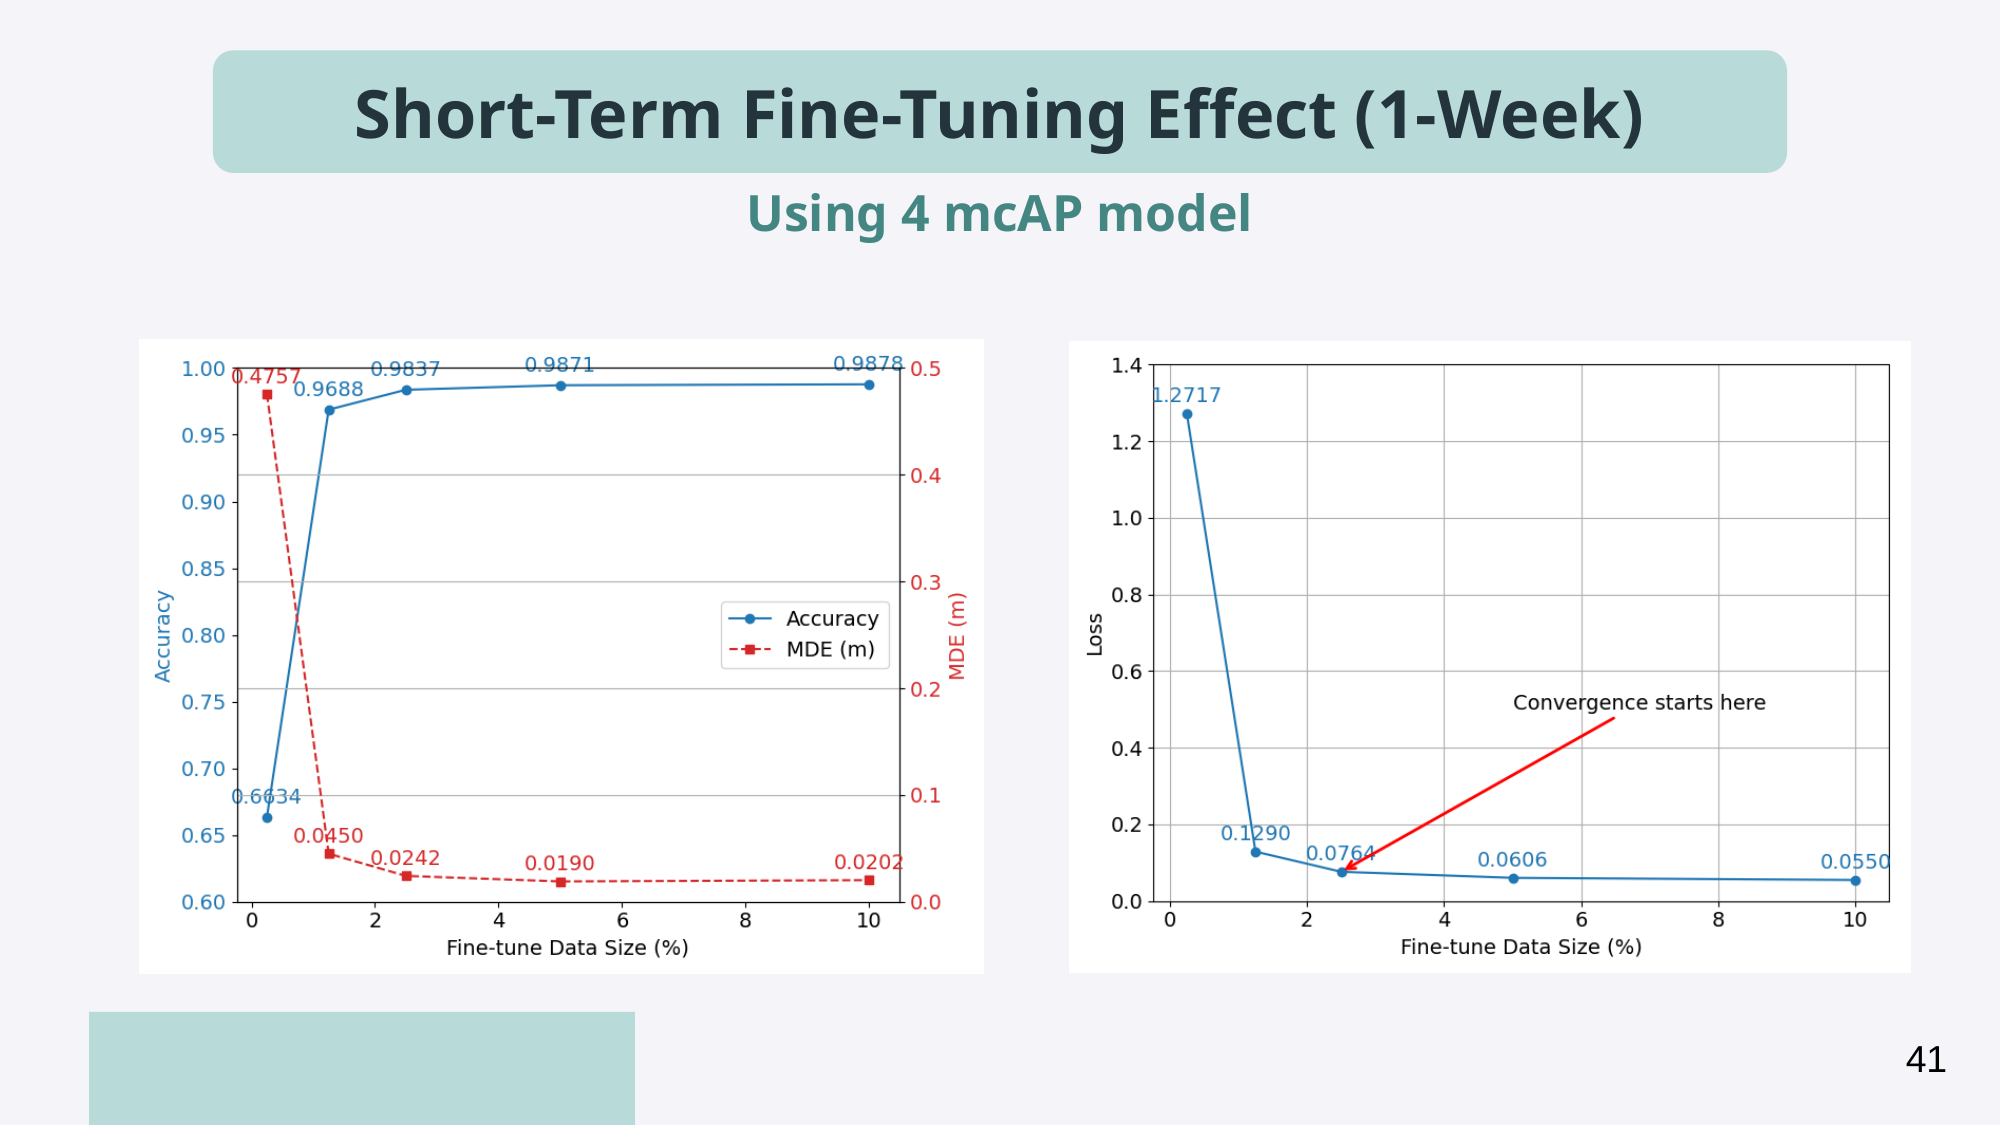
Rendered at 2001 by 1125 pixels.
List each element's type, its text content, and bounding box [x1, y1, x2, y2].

text_box 41 [1887, 1027, 1966, 1088]
picture [1068, 340, 1911, 973]
text_box Using 4 mcAP model [212, 174, 1788, 250]
picture [138, 339, 985, 974]
text_box [89, 1011, 635, 1125]
text_box Short-Term Fine-Tuning Effect (1-Week) [210, 48, 1790, 174]
